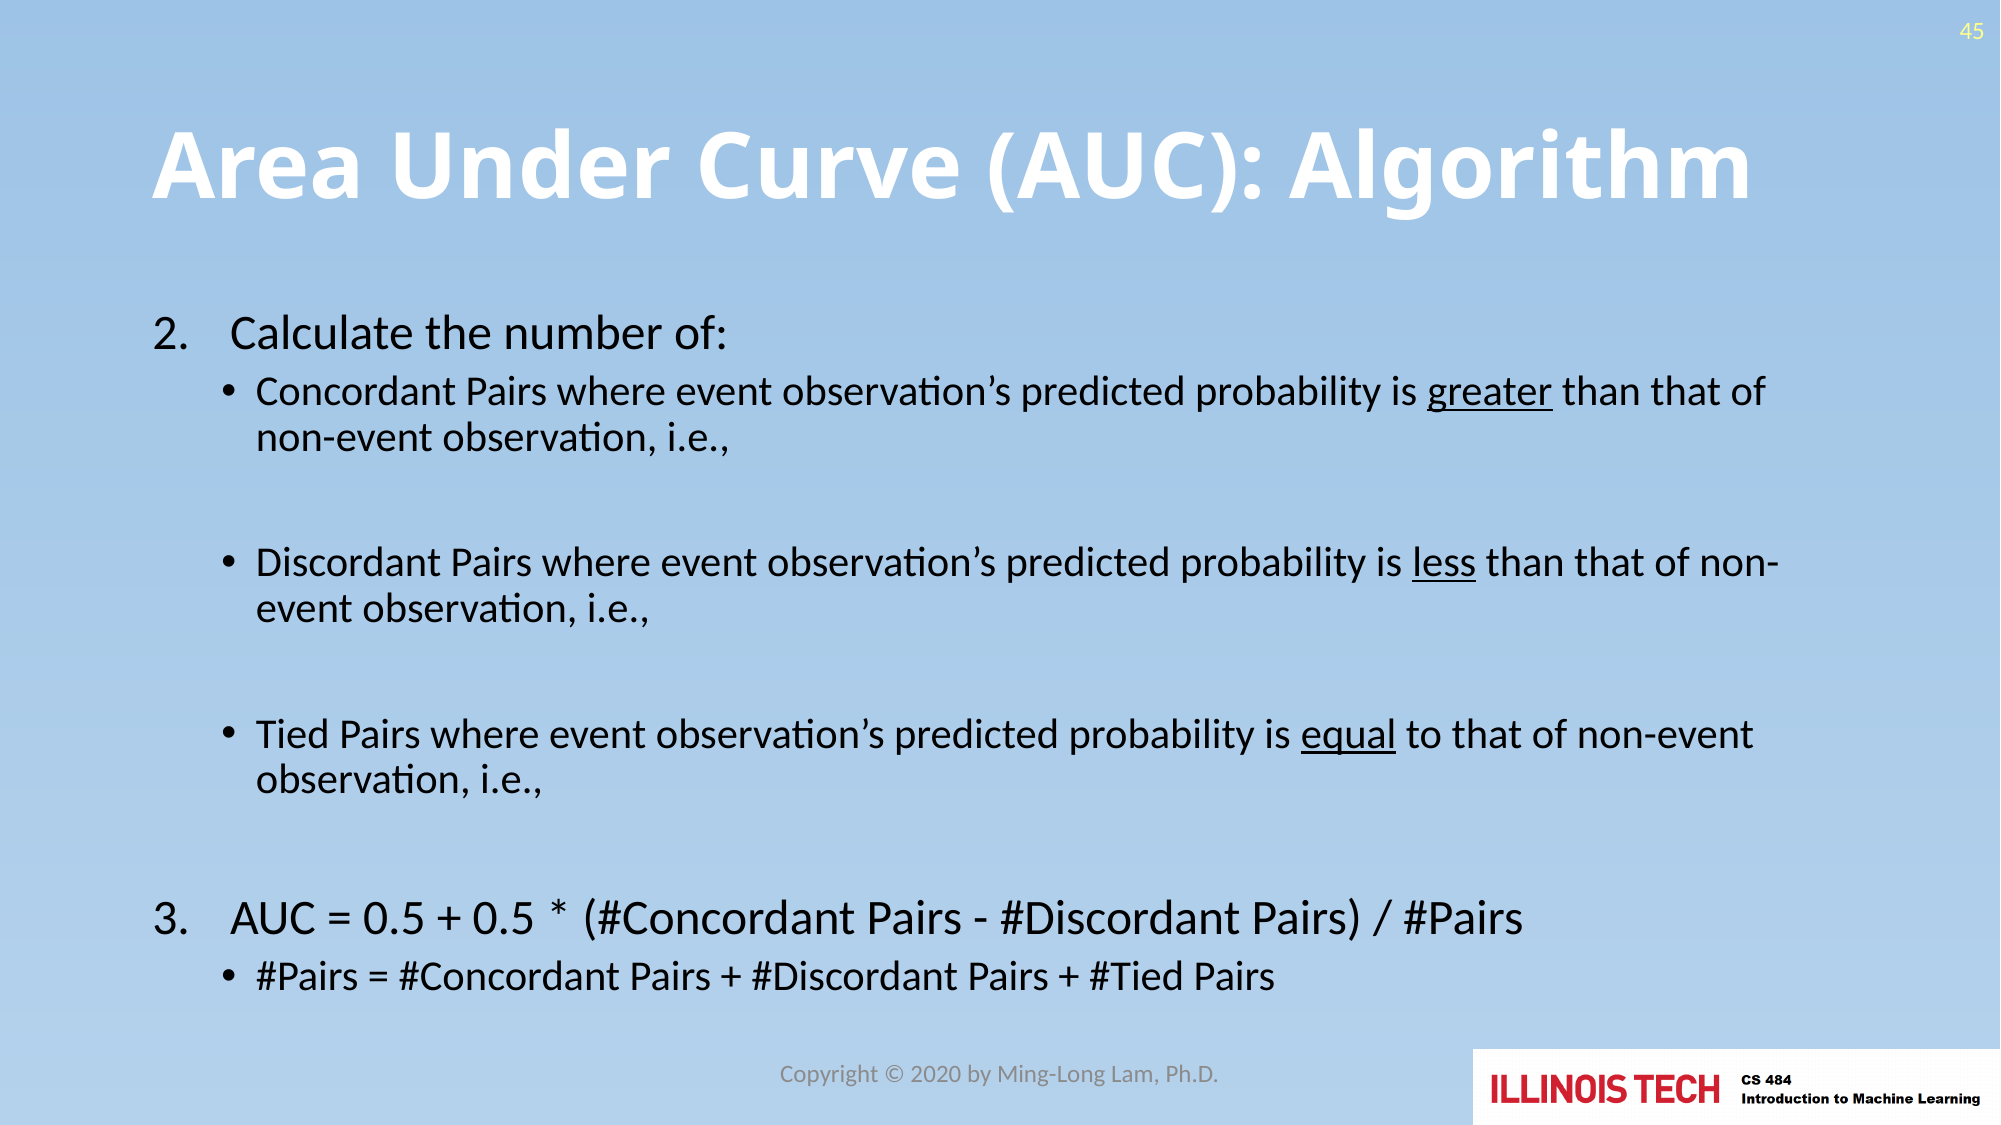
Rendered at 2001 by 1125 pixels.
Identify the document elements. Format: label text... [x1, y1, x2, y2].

title Area Under Curve (AUC): Algorithm [137, 59, 1863, 278]
footer Copyright © 2020 by Ming-Long Lam, Ph.D. [662, 1042, 1338, 1103]
slide_number 45 [1550, 0, 2000, 60]
picture [1473, 1049, 2000, 1125]
